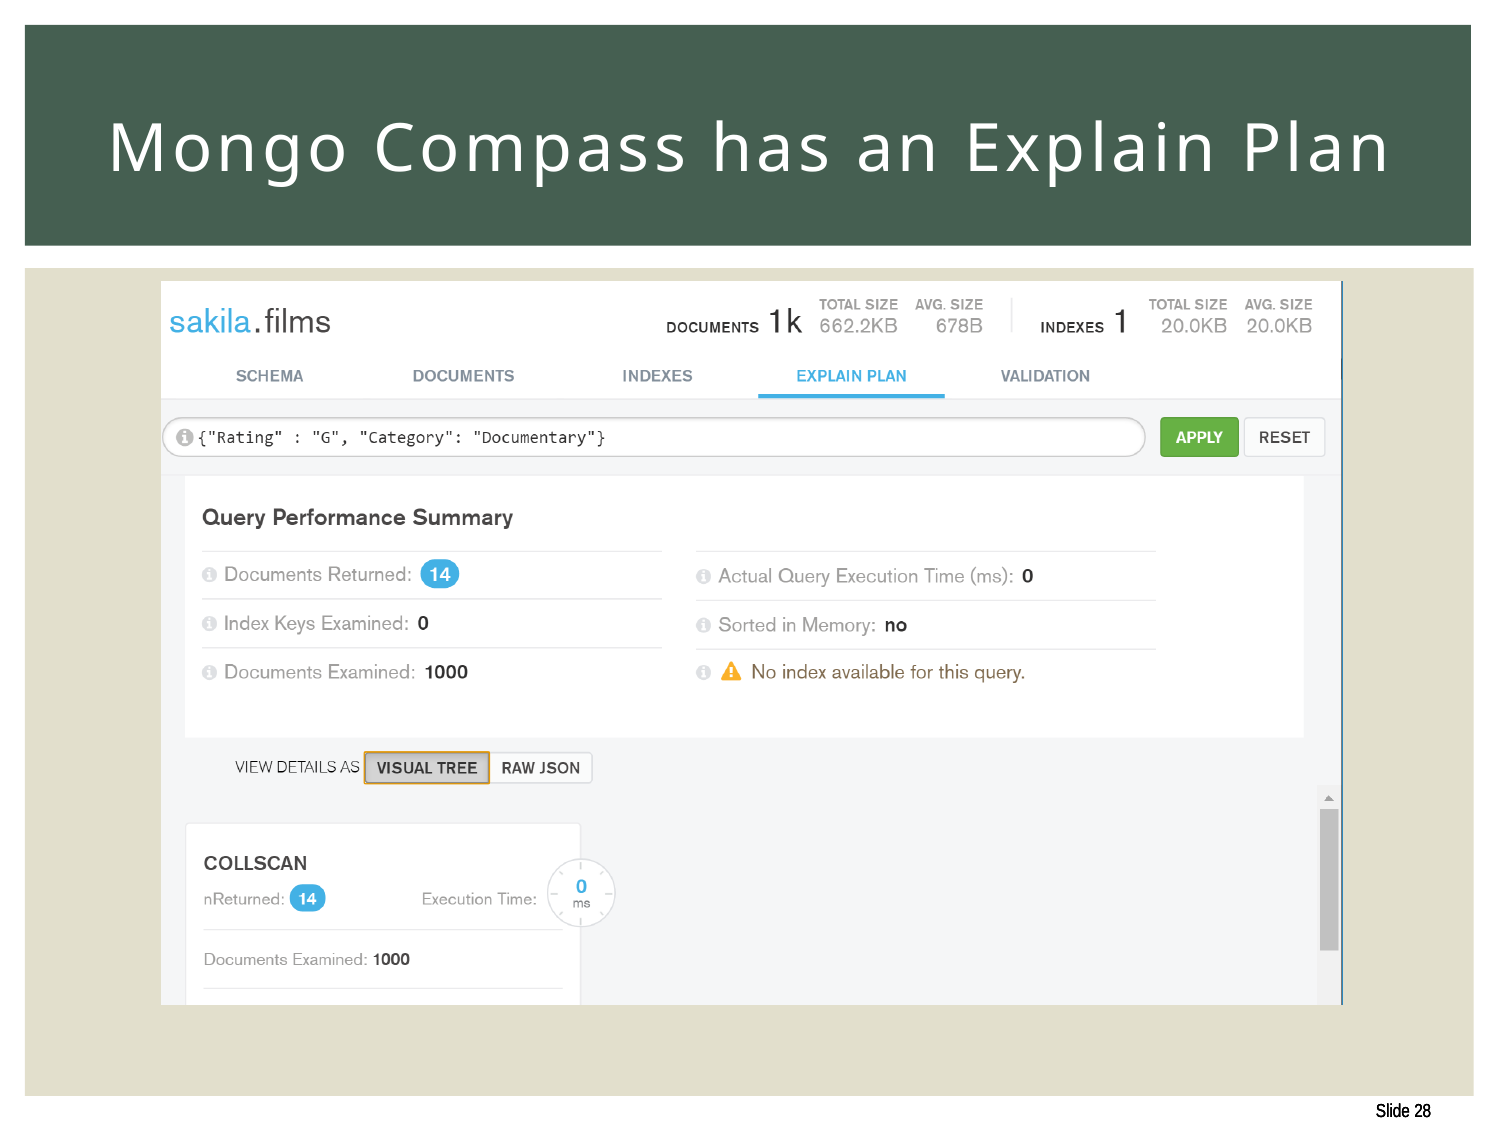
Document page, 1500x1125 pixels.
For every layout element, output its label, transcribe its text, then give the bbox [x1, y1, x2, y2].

title Mongo Compass has an Explain Plan [62, 58, 1438, 232]
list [161, 281, 1343, 1006]
